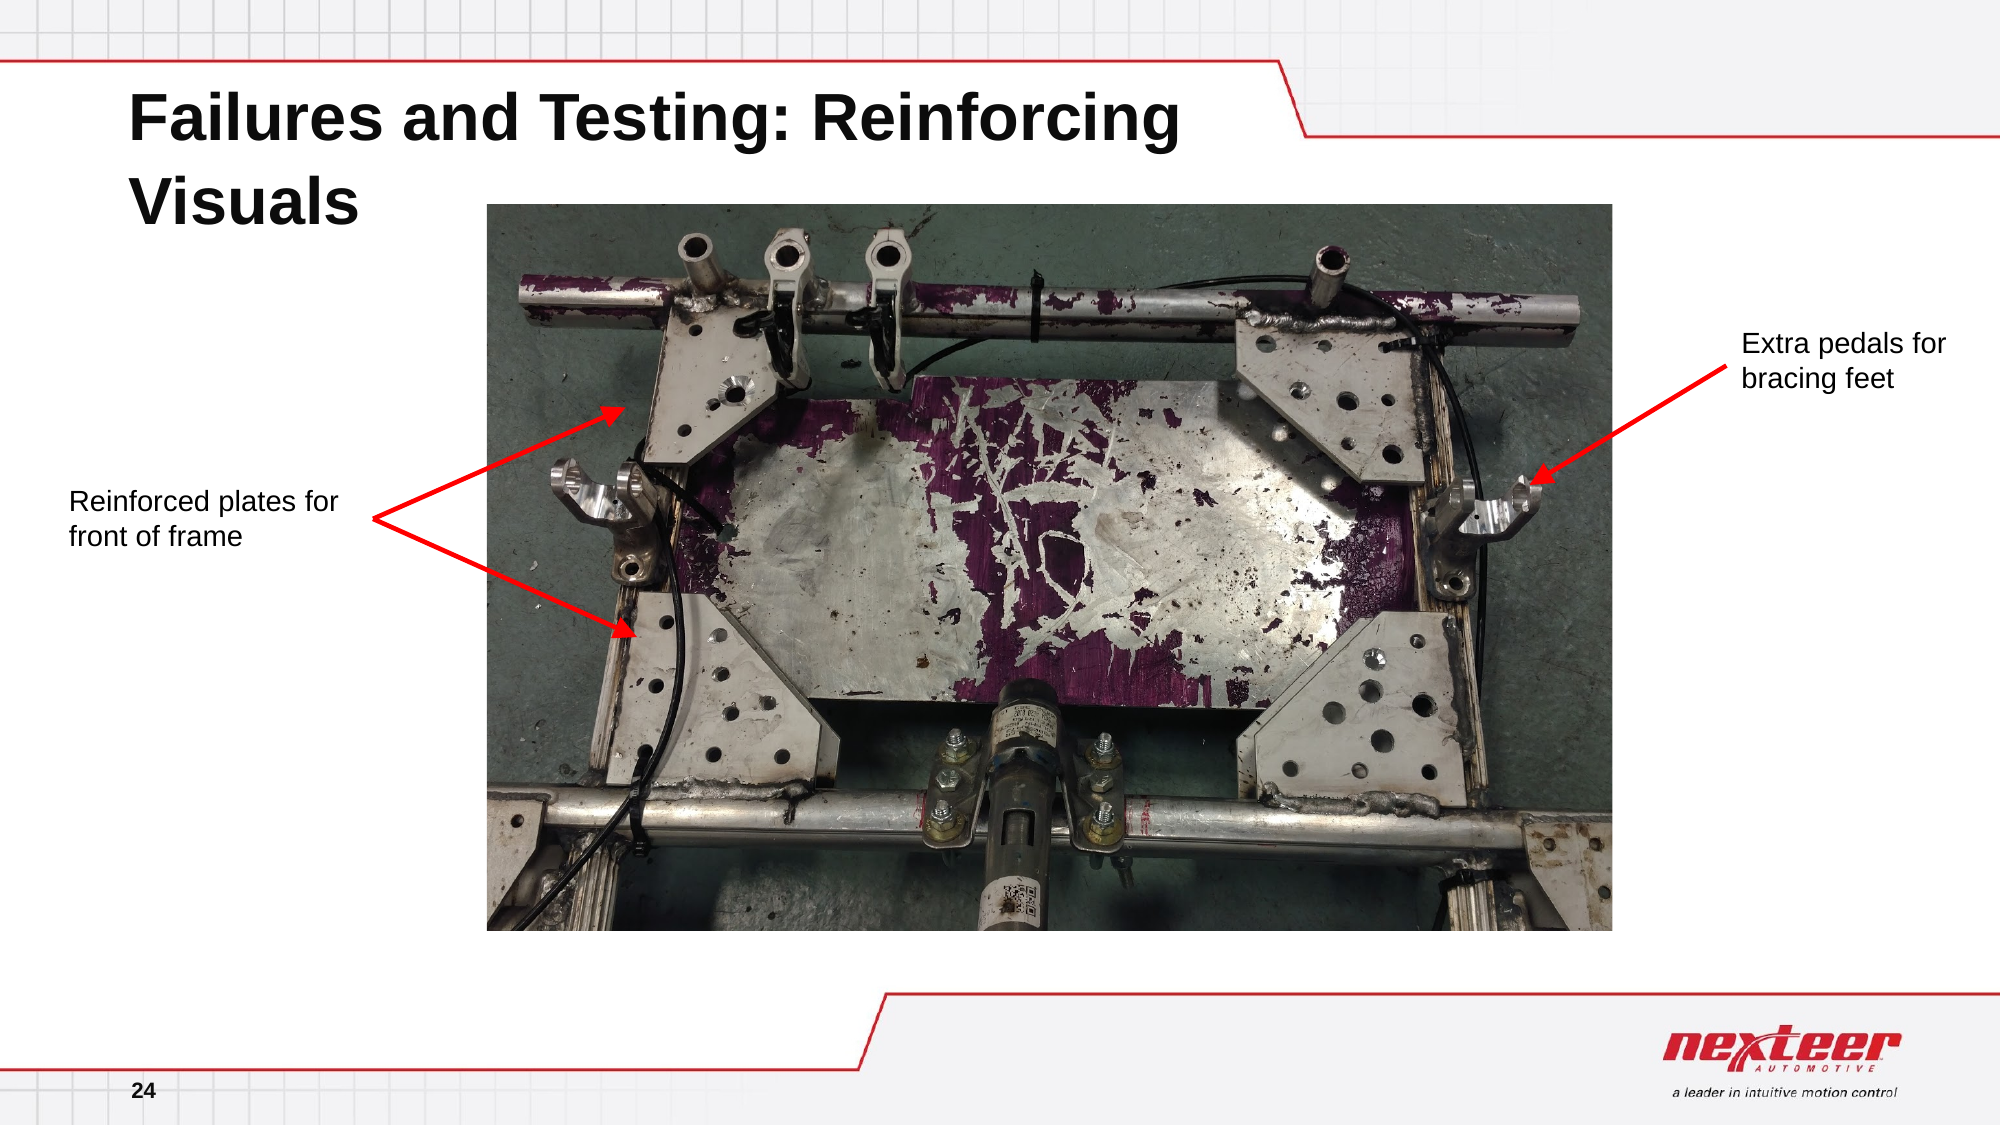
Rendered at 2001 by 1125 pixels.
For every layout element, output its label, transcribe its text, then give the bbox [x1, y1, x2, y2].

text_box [372, 407, 626, 518]
title Failures and Testing: Reinforcing Visuals [113, 102, 1256, 205]
text_box Extra pedals for bracing feet [1726, 309, 1979, 422]
text_box Reinforced plates for front of frame [53, 467, 367, 570]
picture [0, 0, 2000, 1125]
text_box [372, 518, 638, 638]
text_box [1529, 365, 1727, 486]
